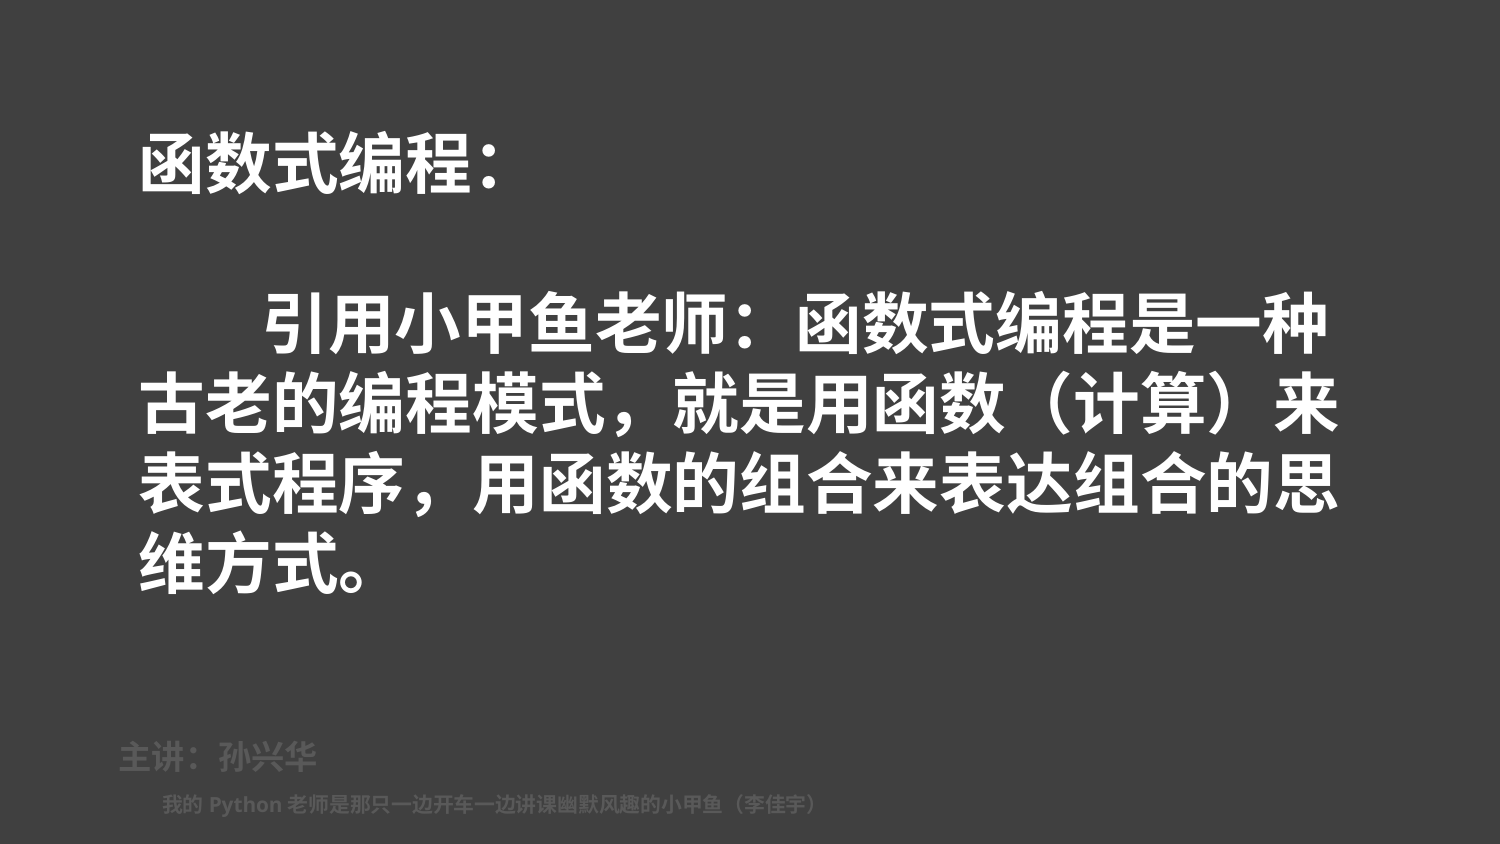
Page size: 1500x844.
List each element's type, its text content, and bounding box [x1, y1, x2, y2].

text_box 函数式编程： 引用小甲鱼老师：函数式编程是一种古老的编程模式，就是用函数（计算）来表式程序，用函数的组合来表达组合的思维方式。 [123, 114, 1376, 610]
